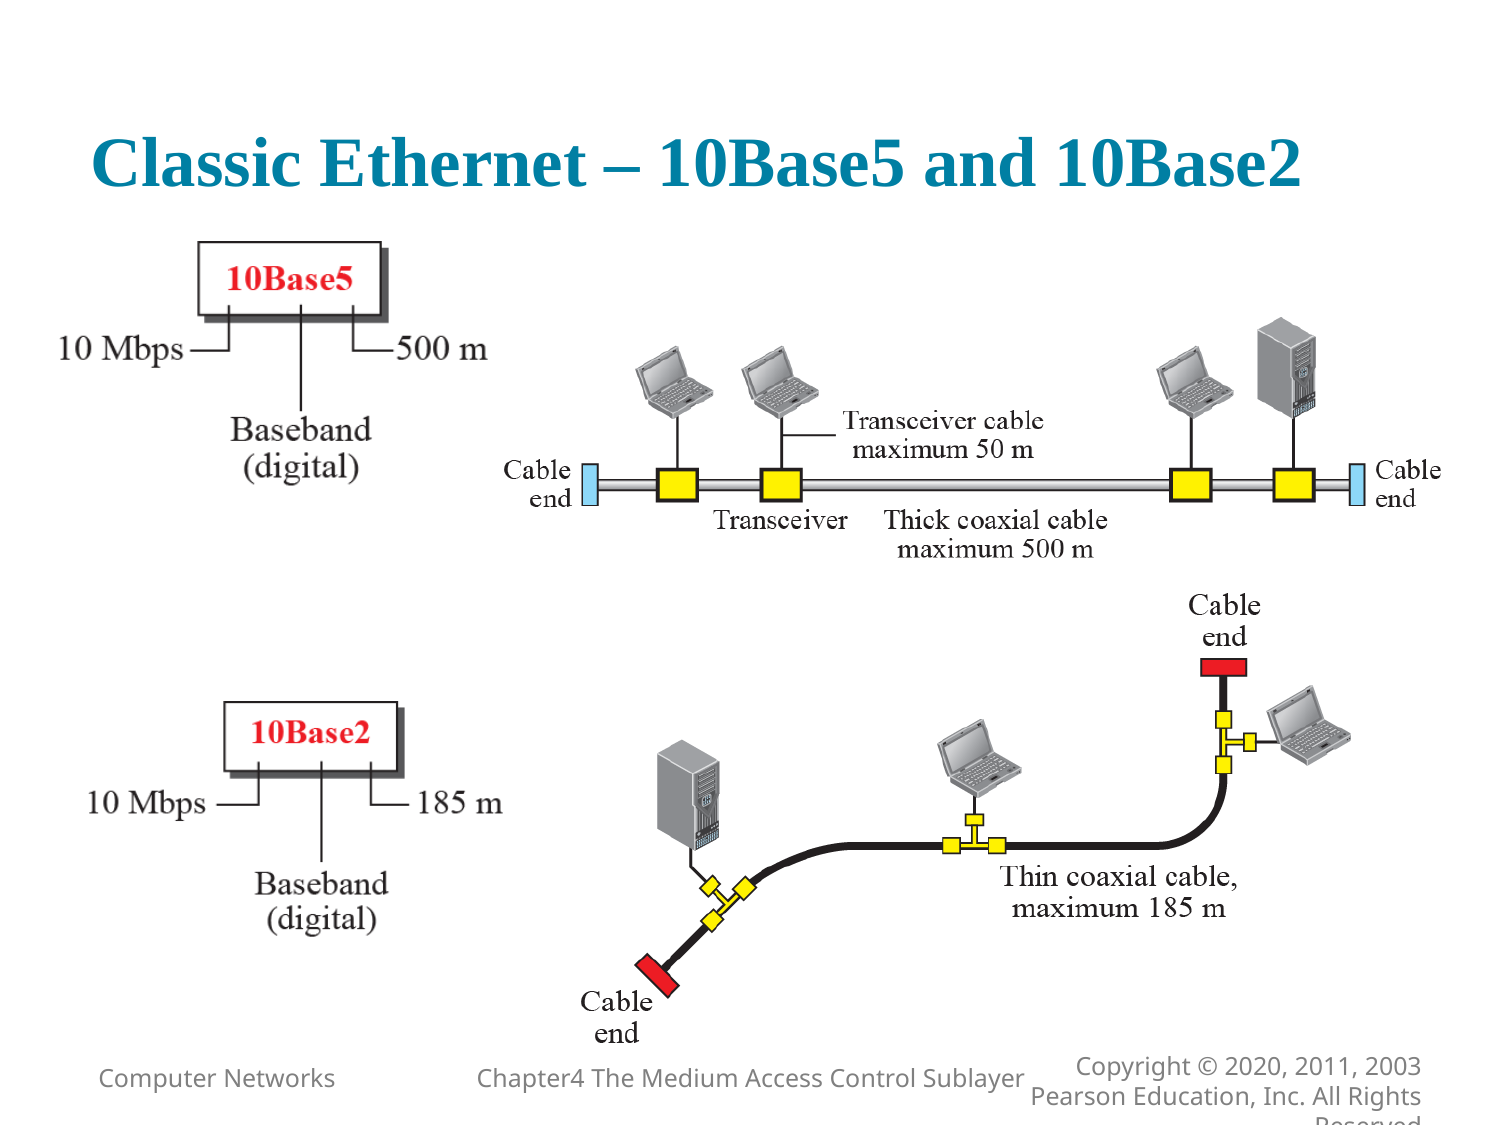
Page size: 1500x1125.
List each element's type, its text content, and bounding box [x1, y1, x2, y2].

picture [56, 241, 490, 489]
picture [85, 701, 504, 940]
picture [503, 316, 1449, 567]
title Classic Ethernet – 10Base5 and 10Base2 [75, 35, 1425, 216]
picture [580, 588, 1352, 1053]
